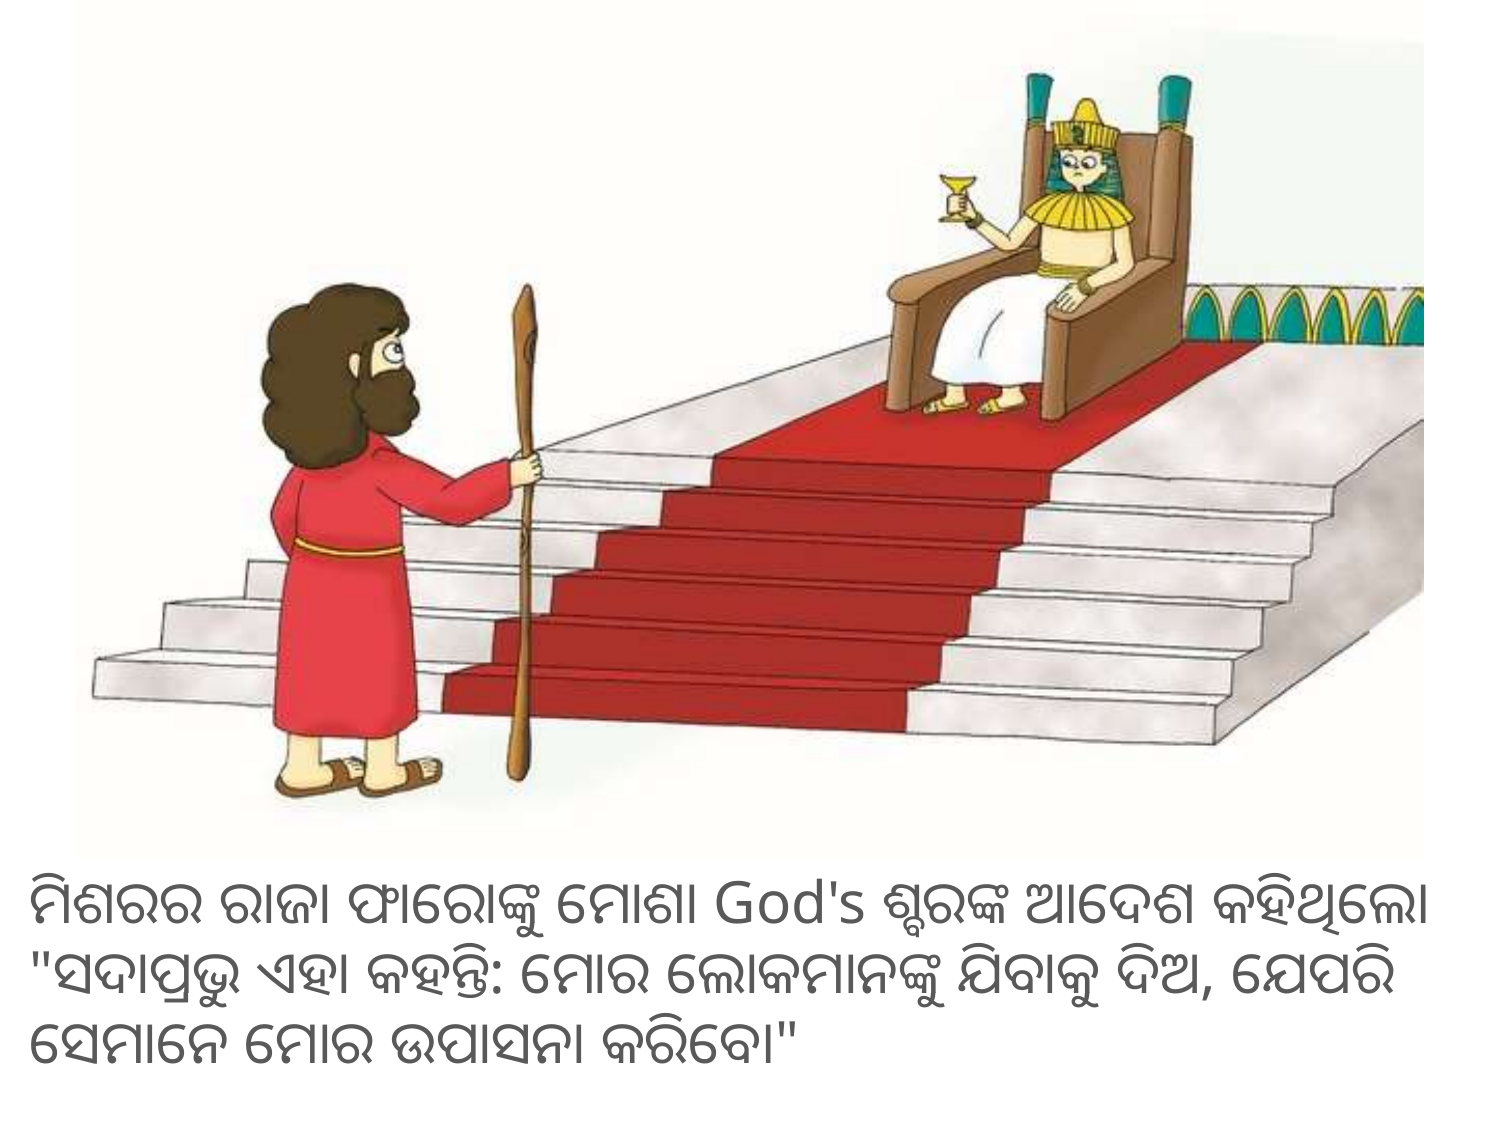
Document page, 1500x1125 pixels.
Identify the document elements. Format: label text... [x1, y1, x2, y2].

picture [76, 0, 1424, 858]
text_box ମିଶରର ରାଜା ଫାରୋଙ୍କୁ ମୋଶା God's ଶ୍ବରଙ୍କ ଆଦେଶ କହିଥିଲେ। "ସଦାପ୍ରଭୁ ଏହା କହନ୍ତି: ମୋର ଲୋକମାନଙ୍କୁ ଯିବାକୁ ଦିଅ, ଯେପରି ସେମାନେ ମୋର ଉପାସନା କରିବେ।" [14, 857, 1486, 1083]
